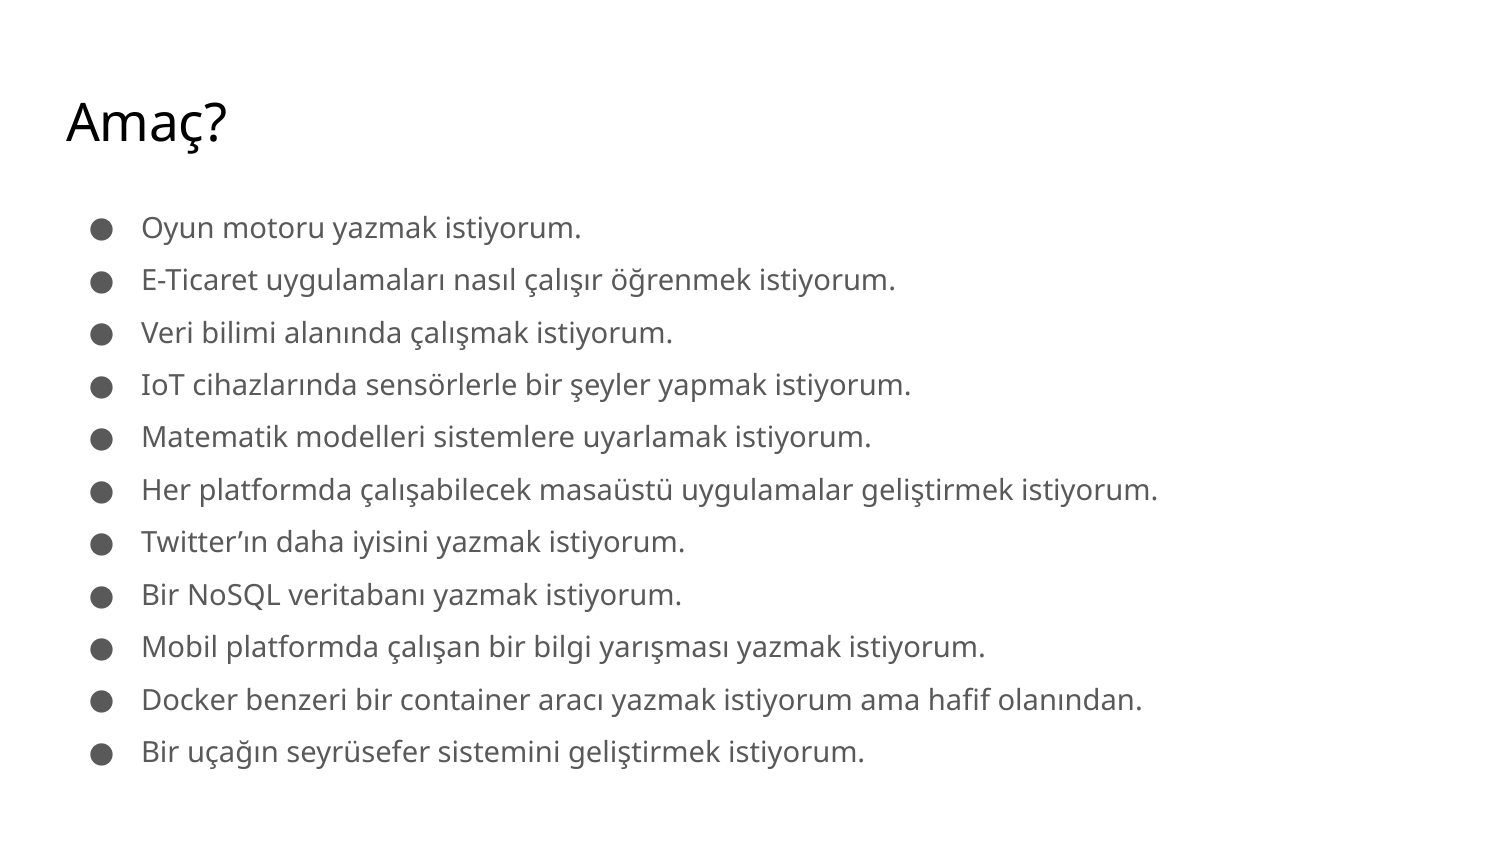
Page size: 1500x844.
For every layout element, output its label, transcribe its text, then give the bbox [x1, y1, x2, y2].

list Oyun motoru yazmak istiyorum. E-Ticaret uygulamaları nasıl çalışır öğrenmek istiyorum. Veri bilimi alanında çalışmak istiyorum. IoT cihazlarında sensörlerle bir şeyler yapmak istiyorum. Matematik modelleri sistemlere uyarlamak istiyorum. Her platformda çalışabilecek masaüstü uygulamalar geliştirmek istiyorum. Twitter’ın daha iyisini yazmak istiyorum. Bir NoSQL veritabanı yazmak istiyorum. Mobil platformda çalışan bir bilgi yarışması yazmak istiyorum. Docker benzeri bir container aracı yazmak istiyorum ama hafif olanından. Bir uçağın seyrüsefer sistemini geliştirmek istiyorum. [51, 176, 1449, 817]
title Amaç? [51, 72, 1449, 167]
